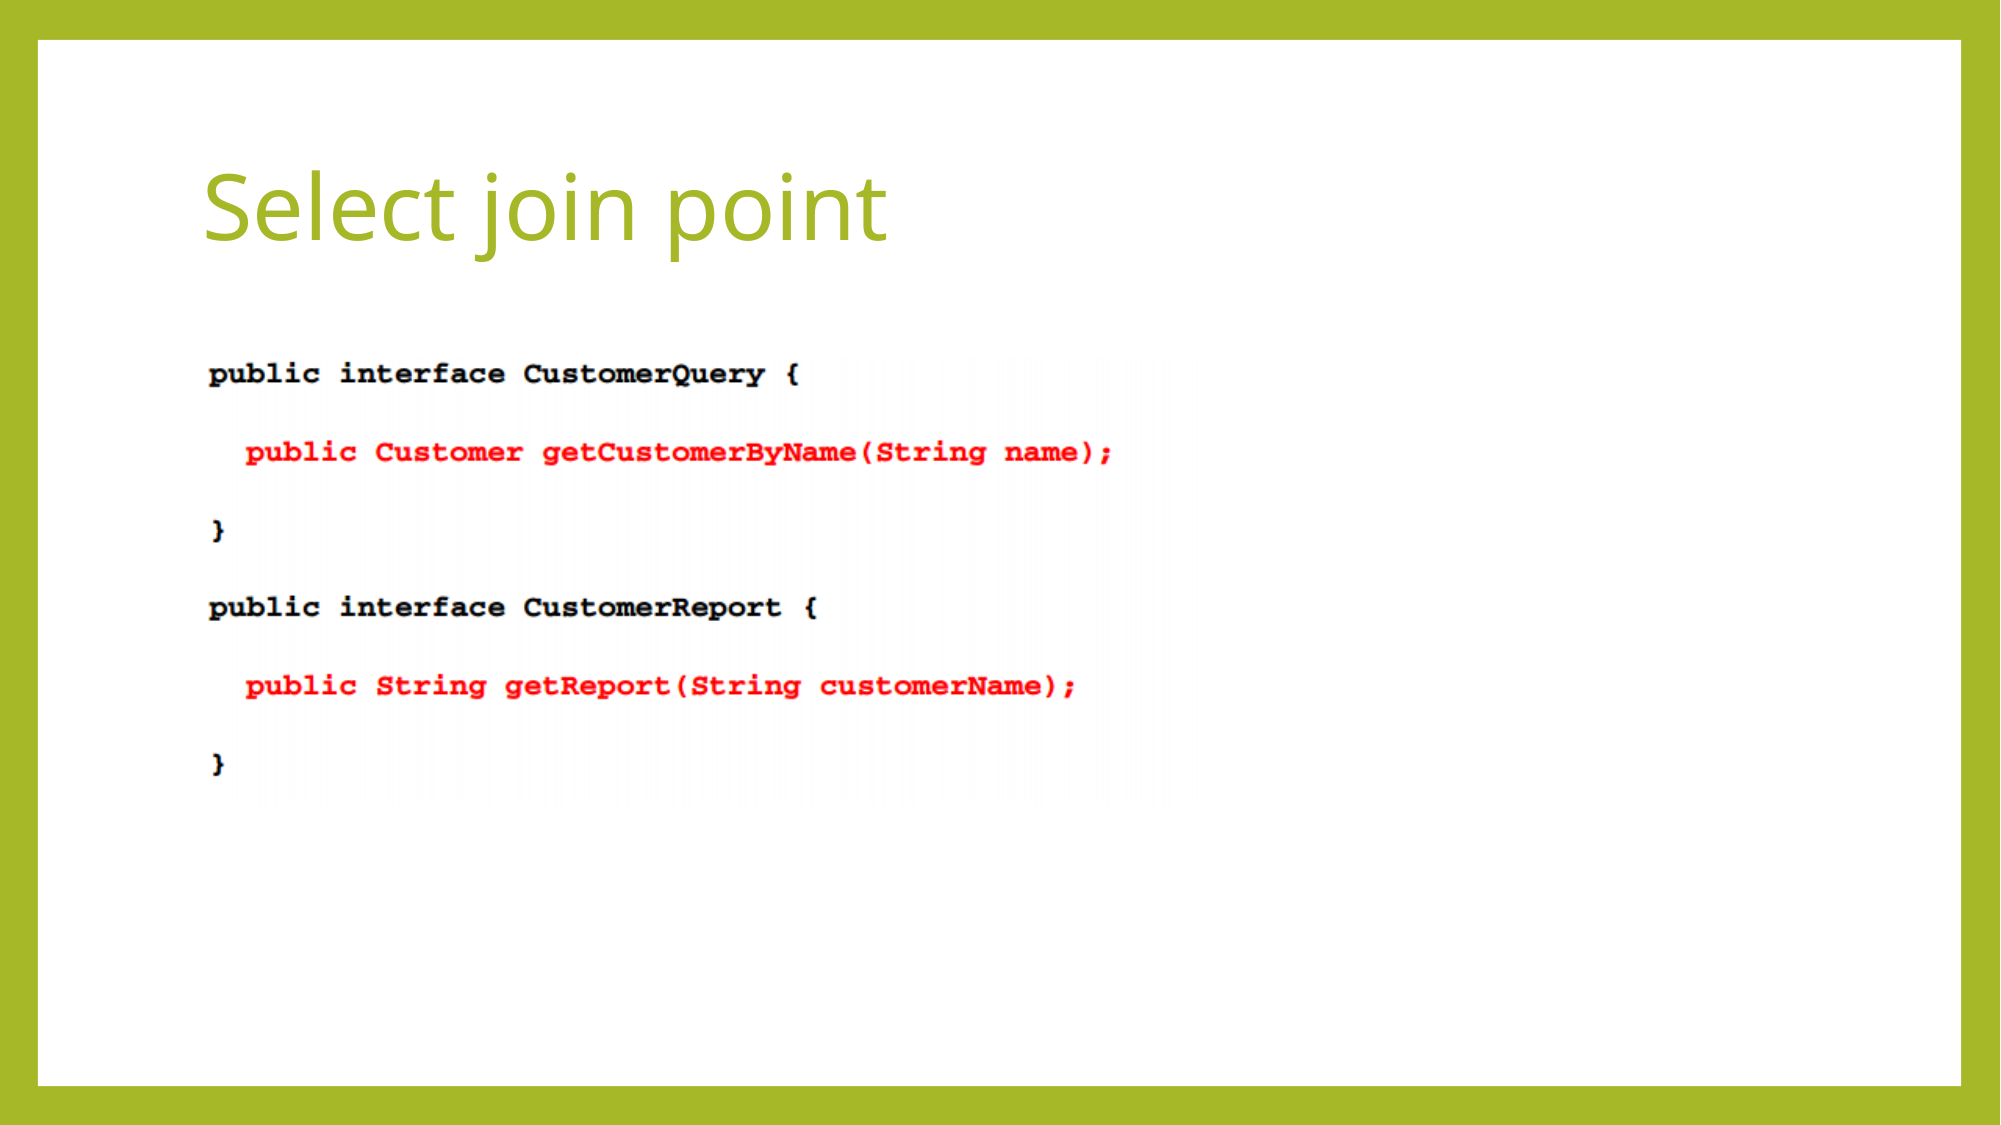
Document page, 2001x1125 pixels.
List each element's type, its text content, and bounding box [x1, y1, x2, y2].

title Select join point [187, 99, 1808, 323]
picture [203, 356, 1219, 806]
